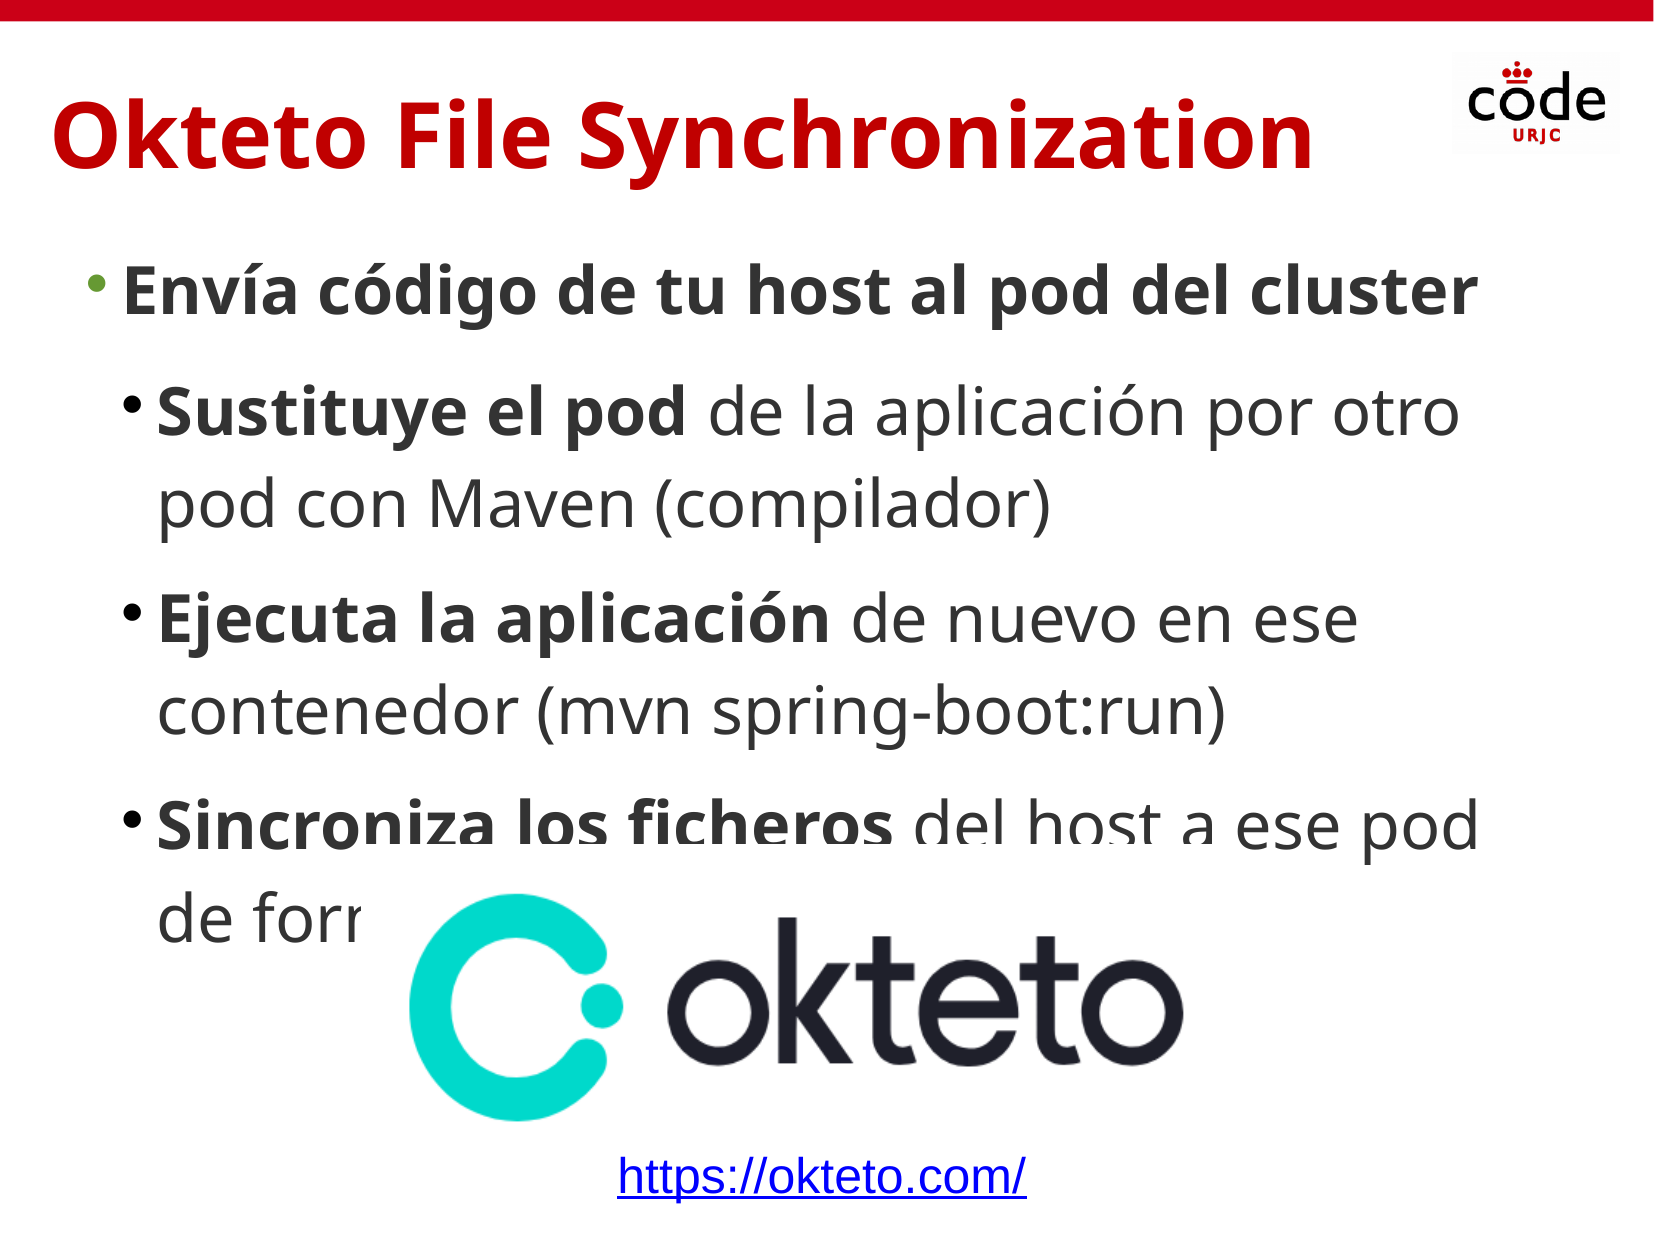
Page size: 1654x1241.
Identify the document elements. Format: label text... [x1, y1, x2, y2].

picture [360, 844, 1241, 1164]
text_box https://okteto.com/ [550, 1171, 1094, 1228]
text_box Okteto File Synchronization [34, 62, 1437, 126]
picture [1452, 52, 1620, 154]
text_box Envía código de tu host al pod del cluster Sustituye el pod de la aplicación por otro pod con Maven (compilador) Ejecuta la aplicación de nuevo en ese contenedor (mvn spring-boot:run) Sincroniza los ficheros del host a ese pod de forma automática [85, 235, 1574, 1012]
